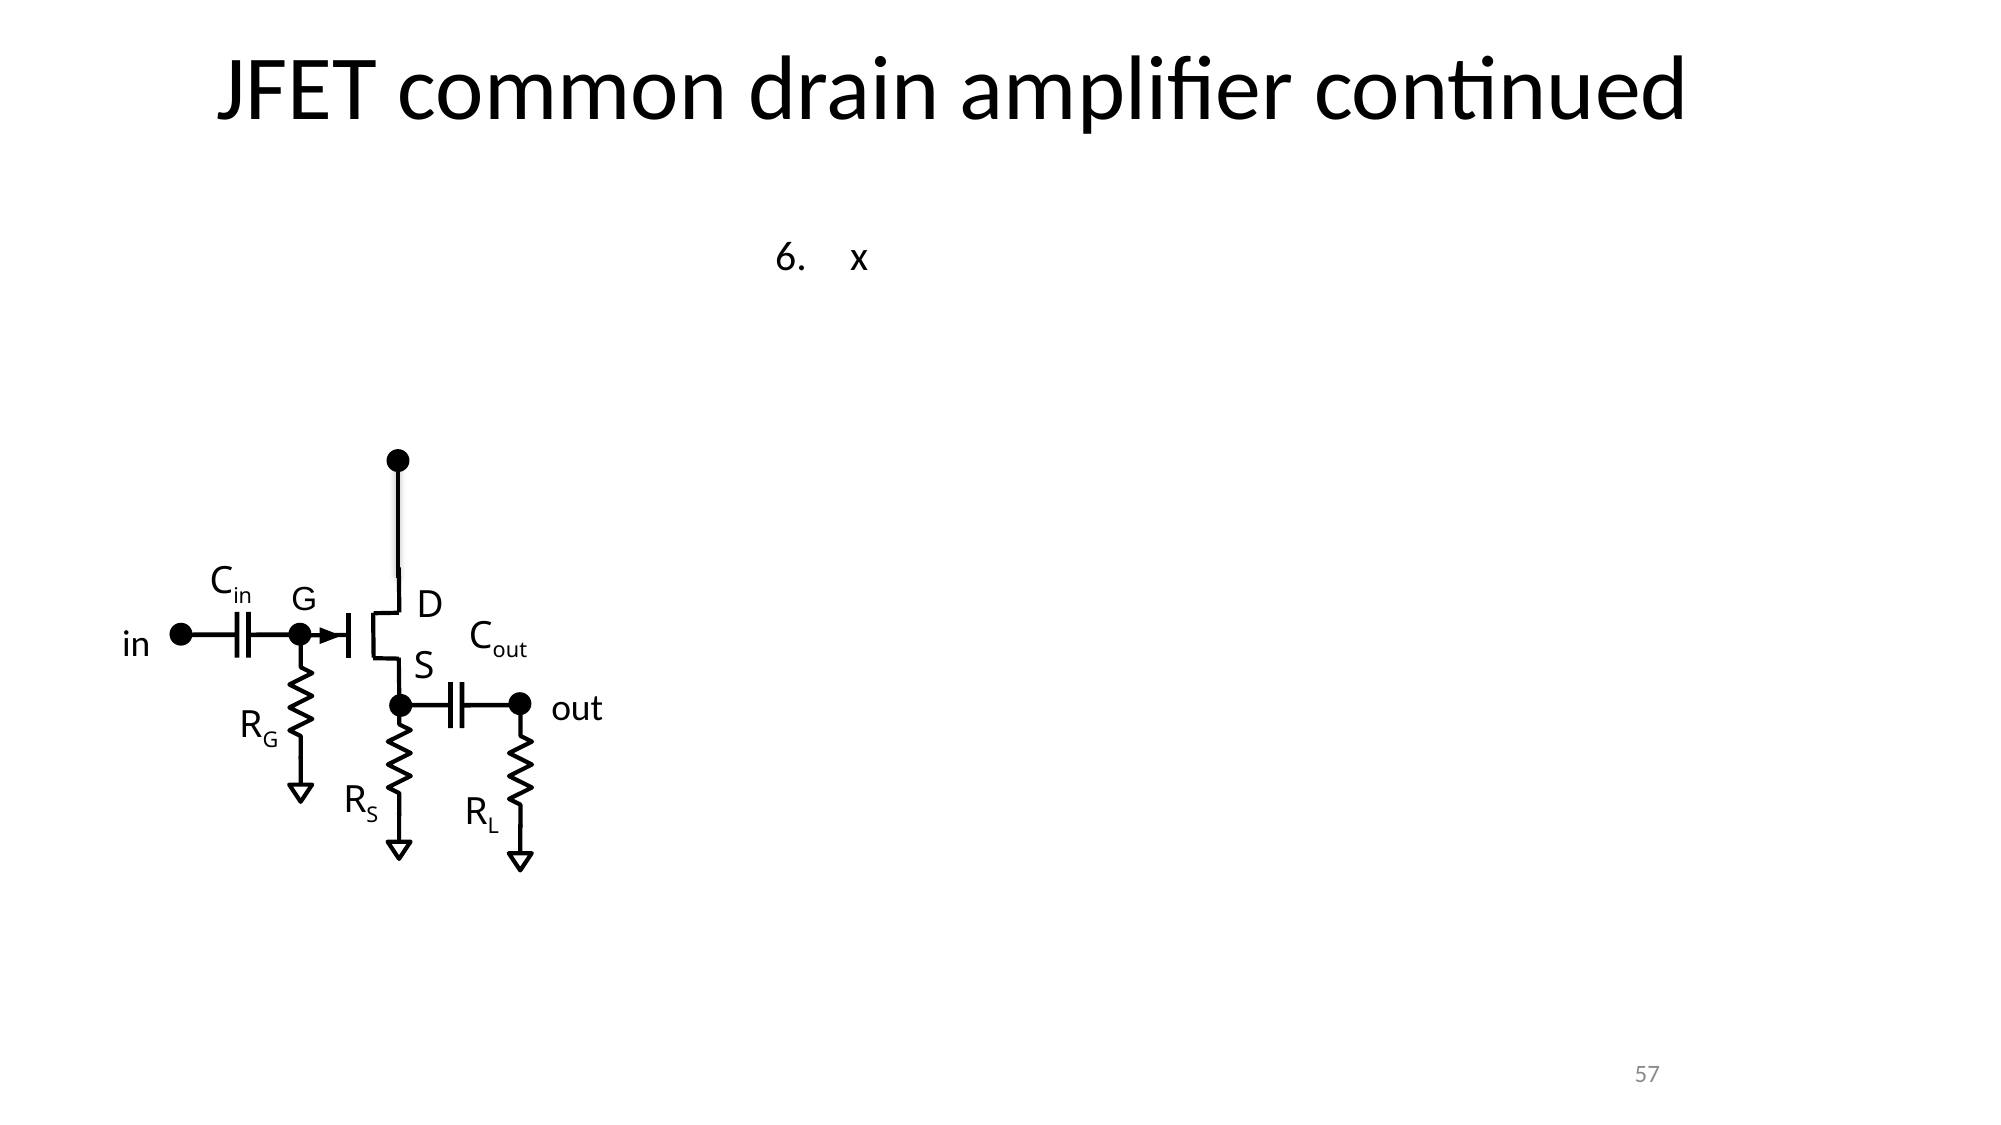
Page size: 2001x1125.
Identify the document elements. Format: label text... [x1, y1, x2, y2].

slide_number 57 [1325, 1042, 1675, 1103]
text_box JFET common drain amplifier continued [12, 18, 1896, 161]
list x [760, 226, 1886, 871]
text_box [114, 449, 630, 871]
